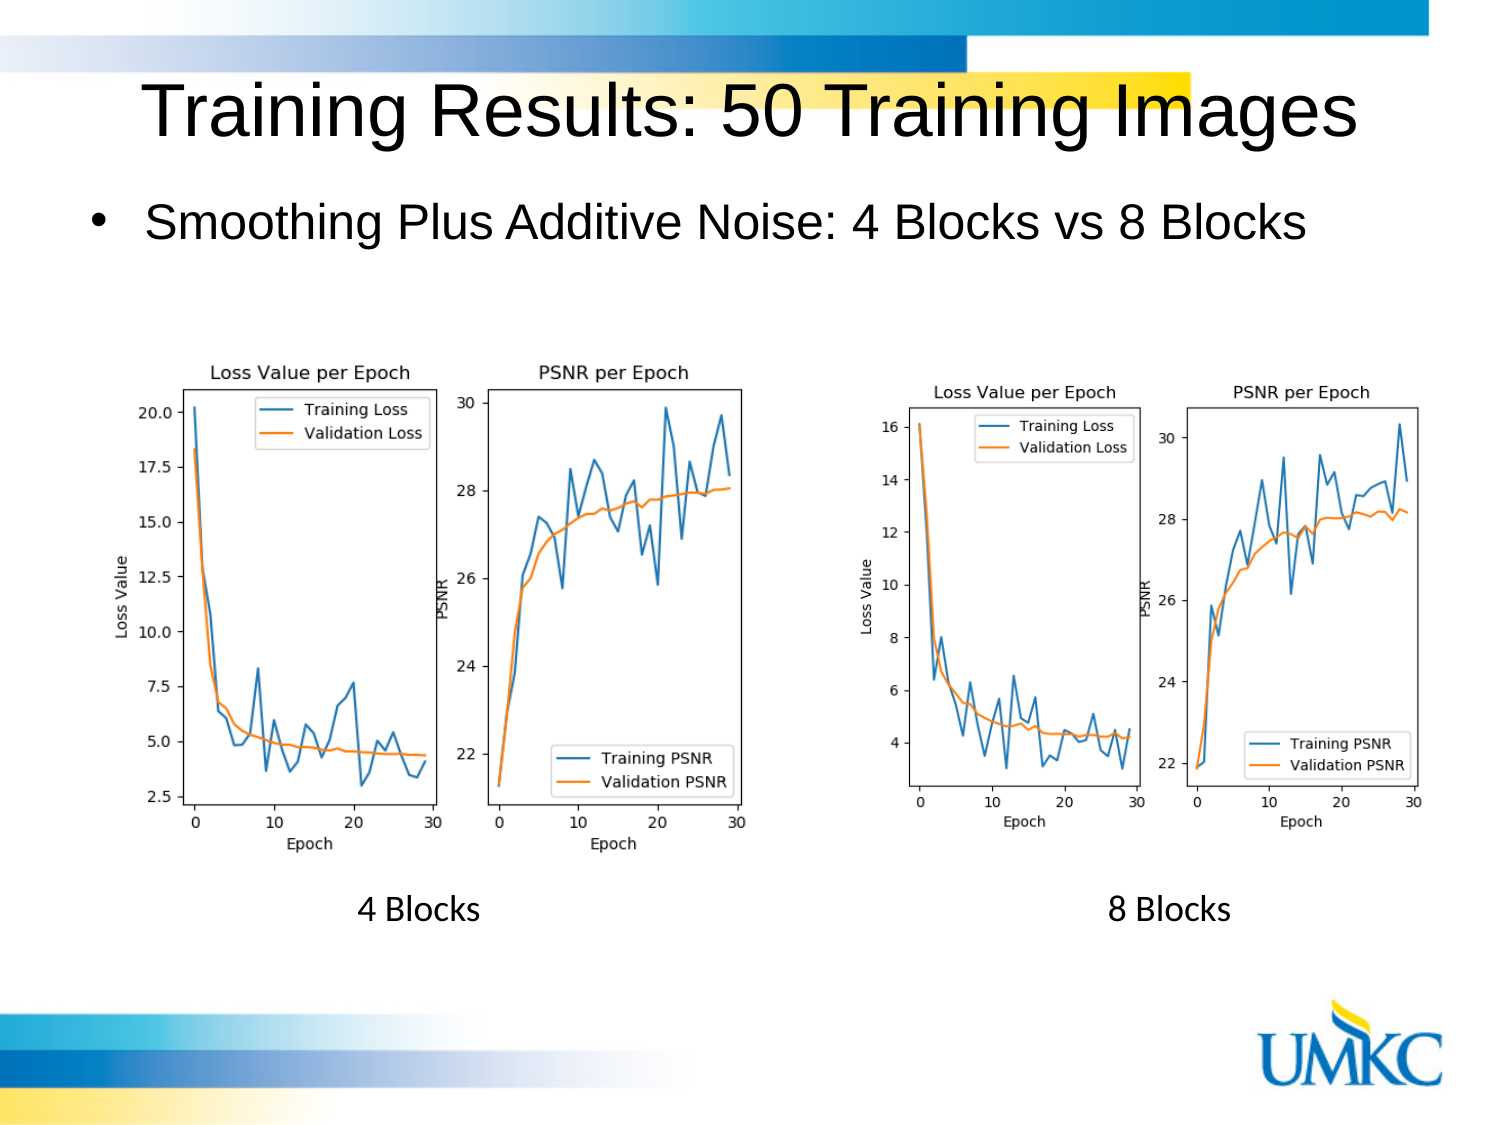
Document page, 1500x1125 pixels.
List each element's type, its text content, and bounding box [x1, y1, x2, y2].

text_box 8 Blocks [1093, 876, 1247, 937]
title Training Results: 50 Training Images [75, 45, 1425, 168]
list Smoothing Plus Additive Noise: 4 Blocks vs 8 Blocks [75, 181, 1425, 287]
text_box 4 Blocks [342, 876, 496, 937]
picture [0, 0, 1500, 1125]
